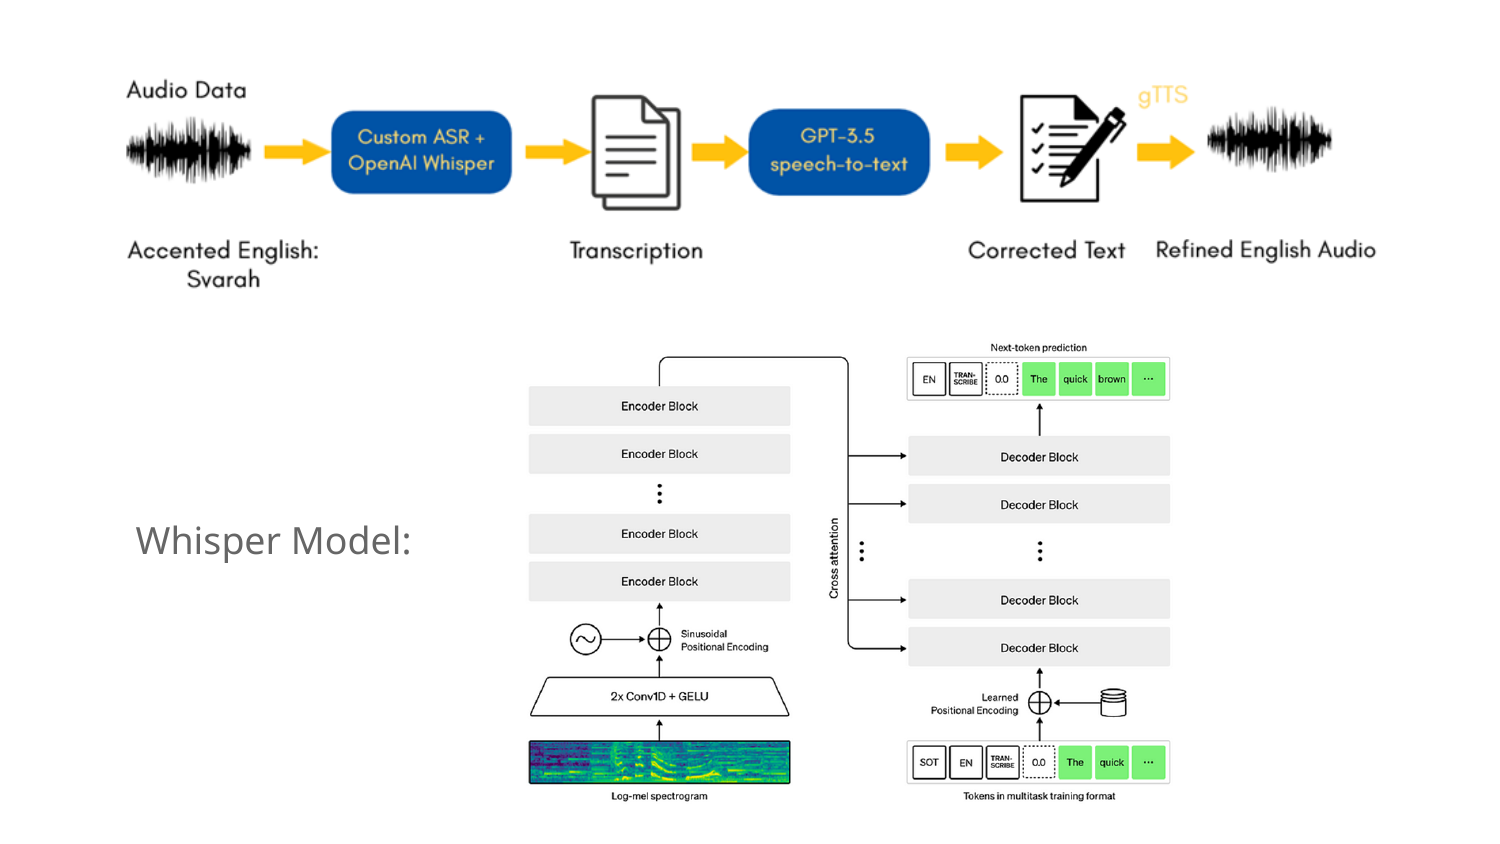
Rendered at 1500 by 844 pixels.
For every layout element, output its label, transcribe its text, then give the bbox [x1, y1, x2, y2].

text_box Whisper Model: [89, 389, 459, 690]
picture [102, 42, 1379, 318]
picture [517, 336, 1183, 814]
